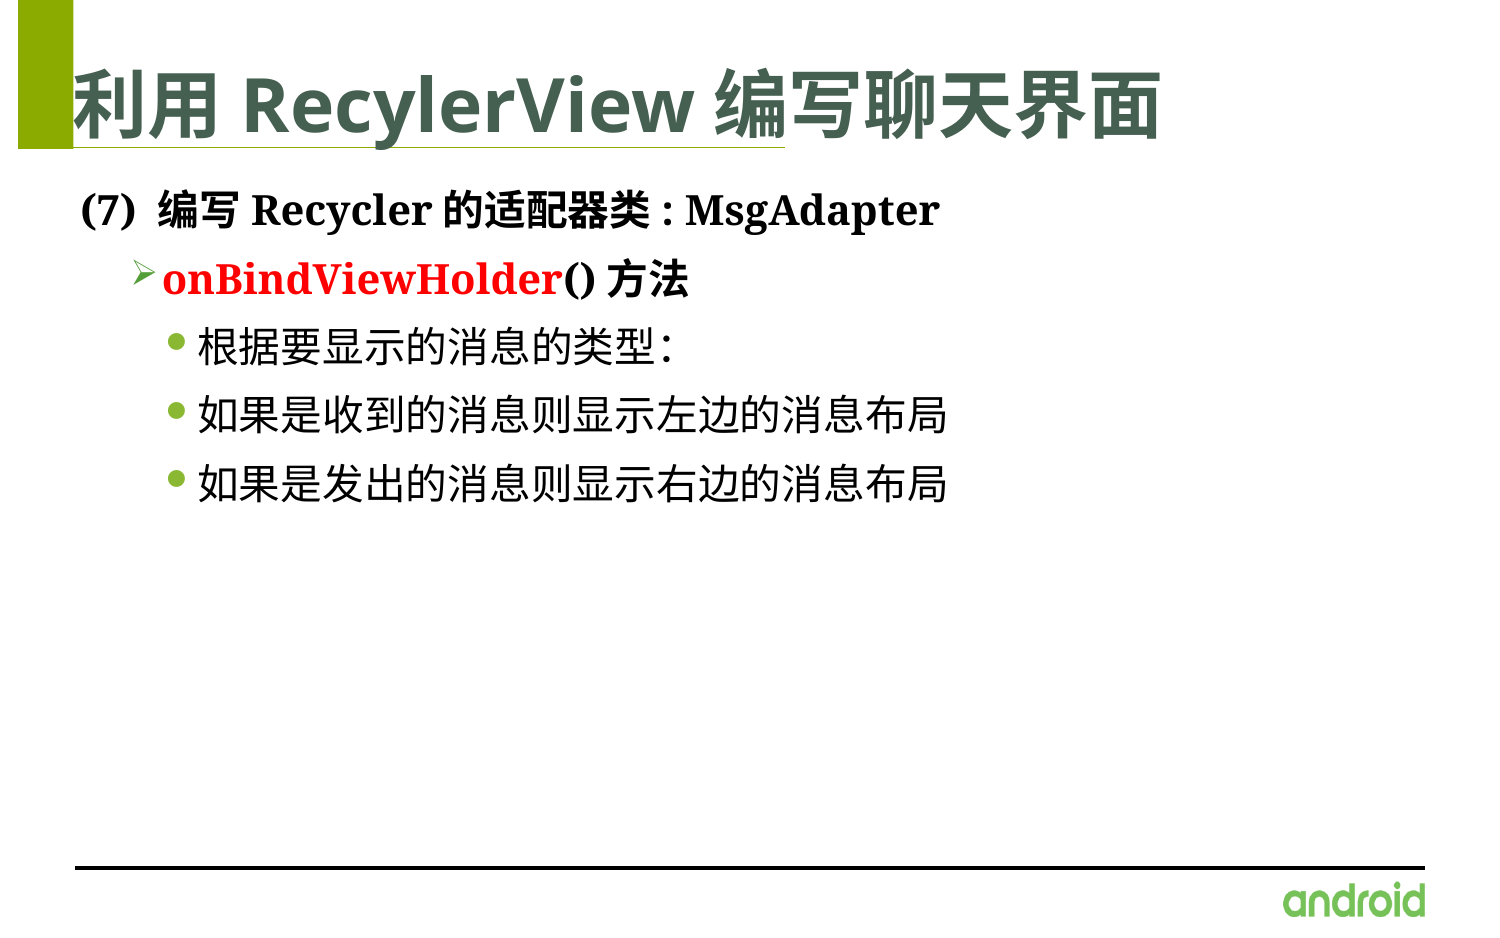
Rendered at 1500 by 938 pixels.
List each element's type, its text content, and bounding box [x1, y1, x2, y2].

title 利用RecylerView编写聊天界面 [72, 0, 1423, 148]
list (7) 编写Recycler的适配器类: MsgAdapter onBindViewHolder()方法 根据要显示的消息的类型： 如果是收到的消息则显示左边的消息布局 如果是发出的消息则显示右边的消息布局 [68, 168, 1419, 868]
picture [1283, 881, 1425, 917]
